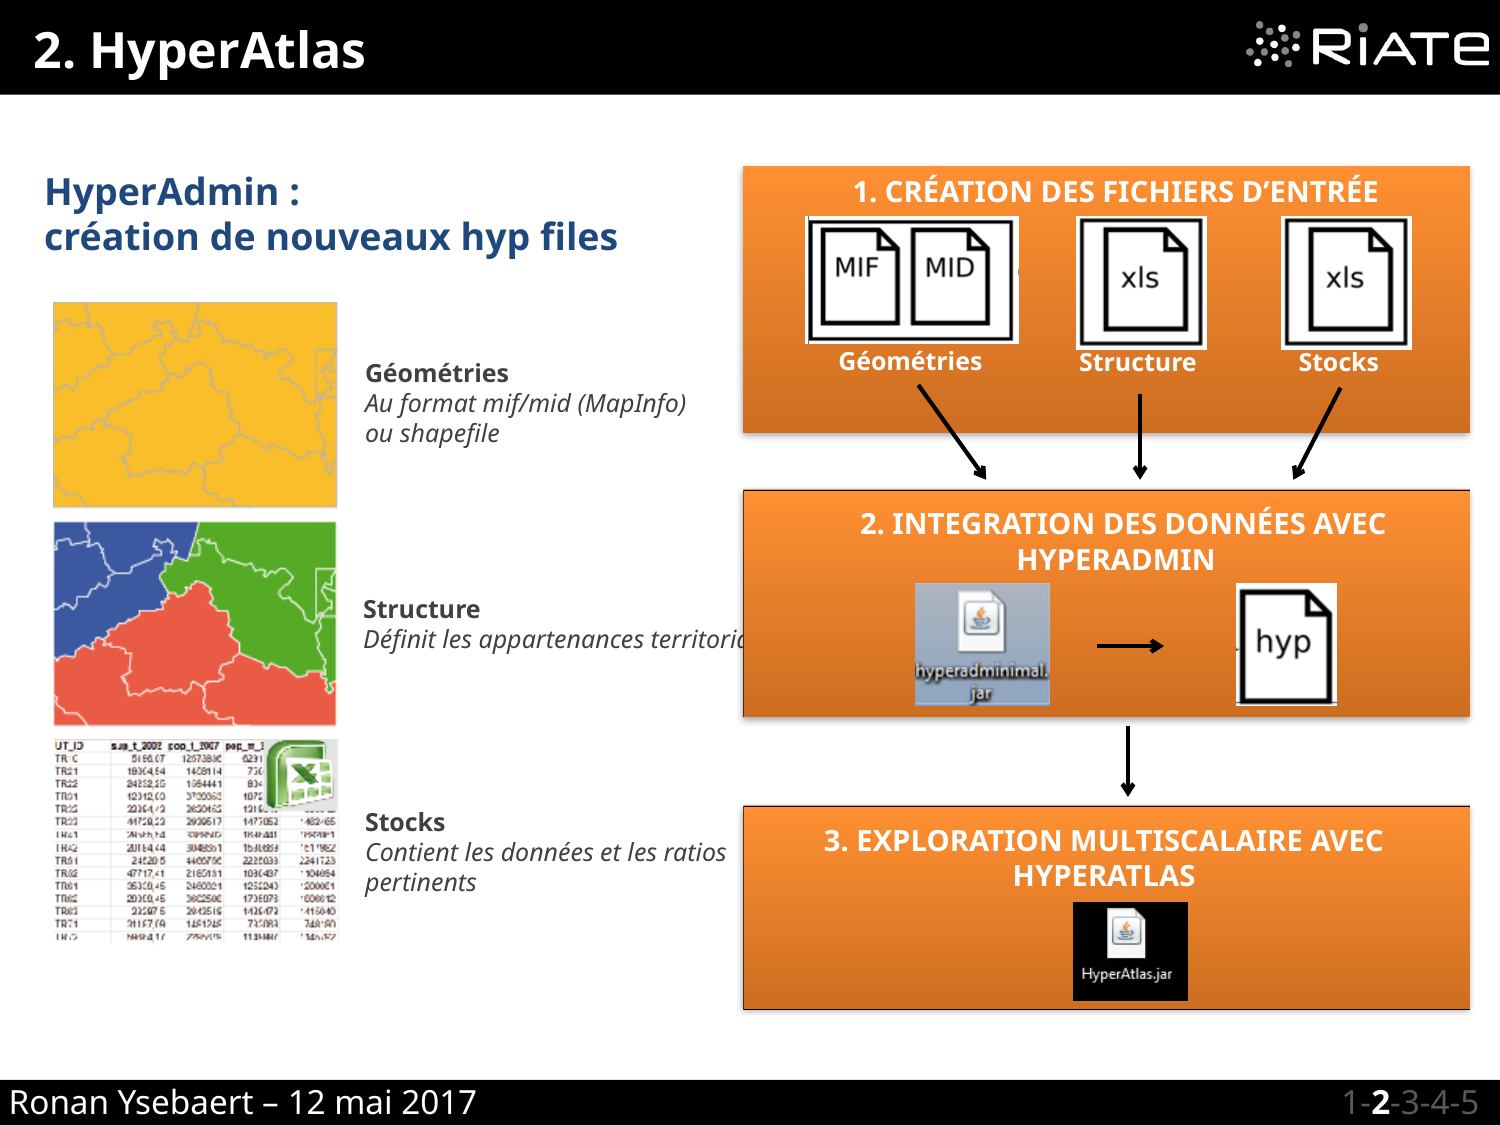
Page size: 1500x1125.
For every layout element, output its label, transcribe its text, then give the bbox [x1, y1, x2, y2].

picture [1072, 902, 1188, 1001]
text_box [918, 384, 987, 481]
text_box Stocks Contient les données et les ratios pertinents [350, 798, 833, 934]
picture [52, 521, 340, 729]
text_box 1-2-3-4-5 [834, 1073, 1495, 1125]
text_box Géométries Au format mif/mid (MapInfo) ou shapefile [350, 349, 833, 485]
text_box Ronan Ysebaert – 12 mai 2017 [0, 1073, 655, 1125]
text_box [743, 805, 1470, 1010]
text_box 2. INTEGRATION DES DONNÉES AVEC HYPERADMIN [815, 498, 1432, 584]
text_box 2. HyperAtlas [19, 10, 1058, 86]
picture [1236, 583, 1337, 706]
picture [915, 583, 1050, 706]
text_box 1. CRÉATION DES FICHIERS D’ENTRÉE [815, 166, 1432, 216]
picture [54, 739, 340, 945]
text_box Structure Définit les appartenances territoriales [348, 586, 737, 691]
text_box [1495, 1078, 1500, 1125]
text_box Stocks [1237, 339, 1447, 385]
picture [1245, 21, 1489, 67]
picture [52, 302, 340, 510]
text_box Structure [1036, 339, 1237, 385]
text_box [743, 489, 1470, 717]
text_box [1293, 387, 1341, 481]
picture [805, 215, 1019, 344]
picture [1281, 216, 1412, 350]
text_box [984, 166, 1470, 433]
picture [1075, 215, 1207, 350]
text_box HyperAdmin : création de nouveaux hyp files [29, 160, 894, 266]
text_box [655, 1078, 834, 1125]
text_box [743, 166, 918, 433]
text_box Géométries [808, 350, 1019, 383]
text_box [0, 0, 1500, 97]
text_box 3. EXPLORATION MULTISCALAIRE AVEC HYPERATLAS [775, 814, 1433, 900]
